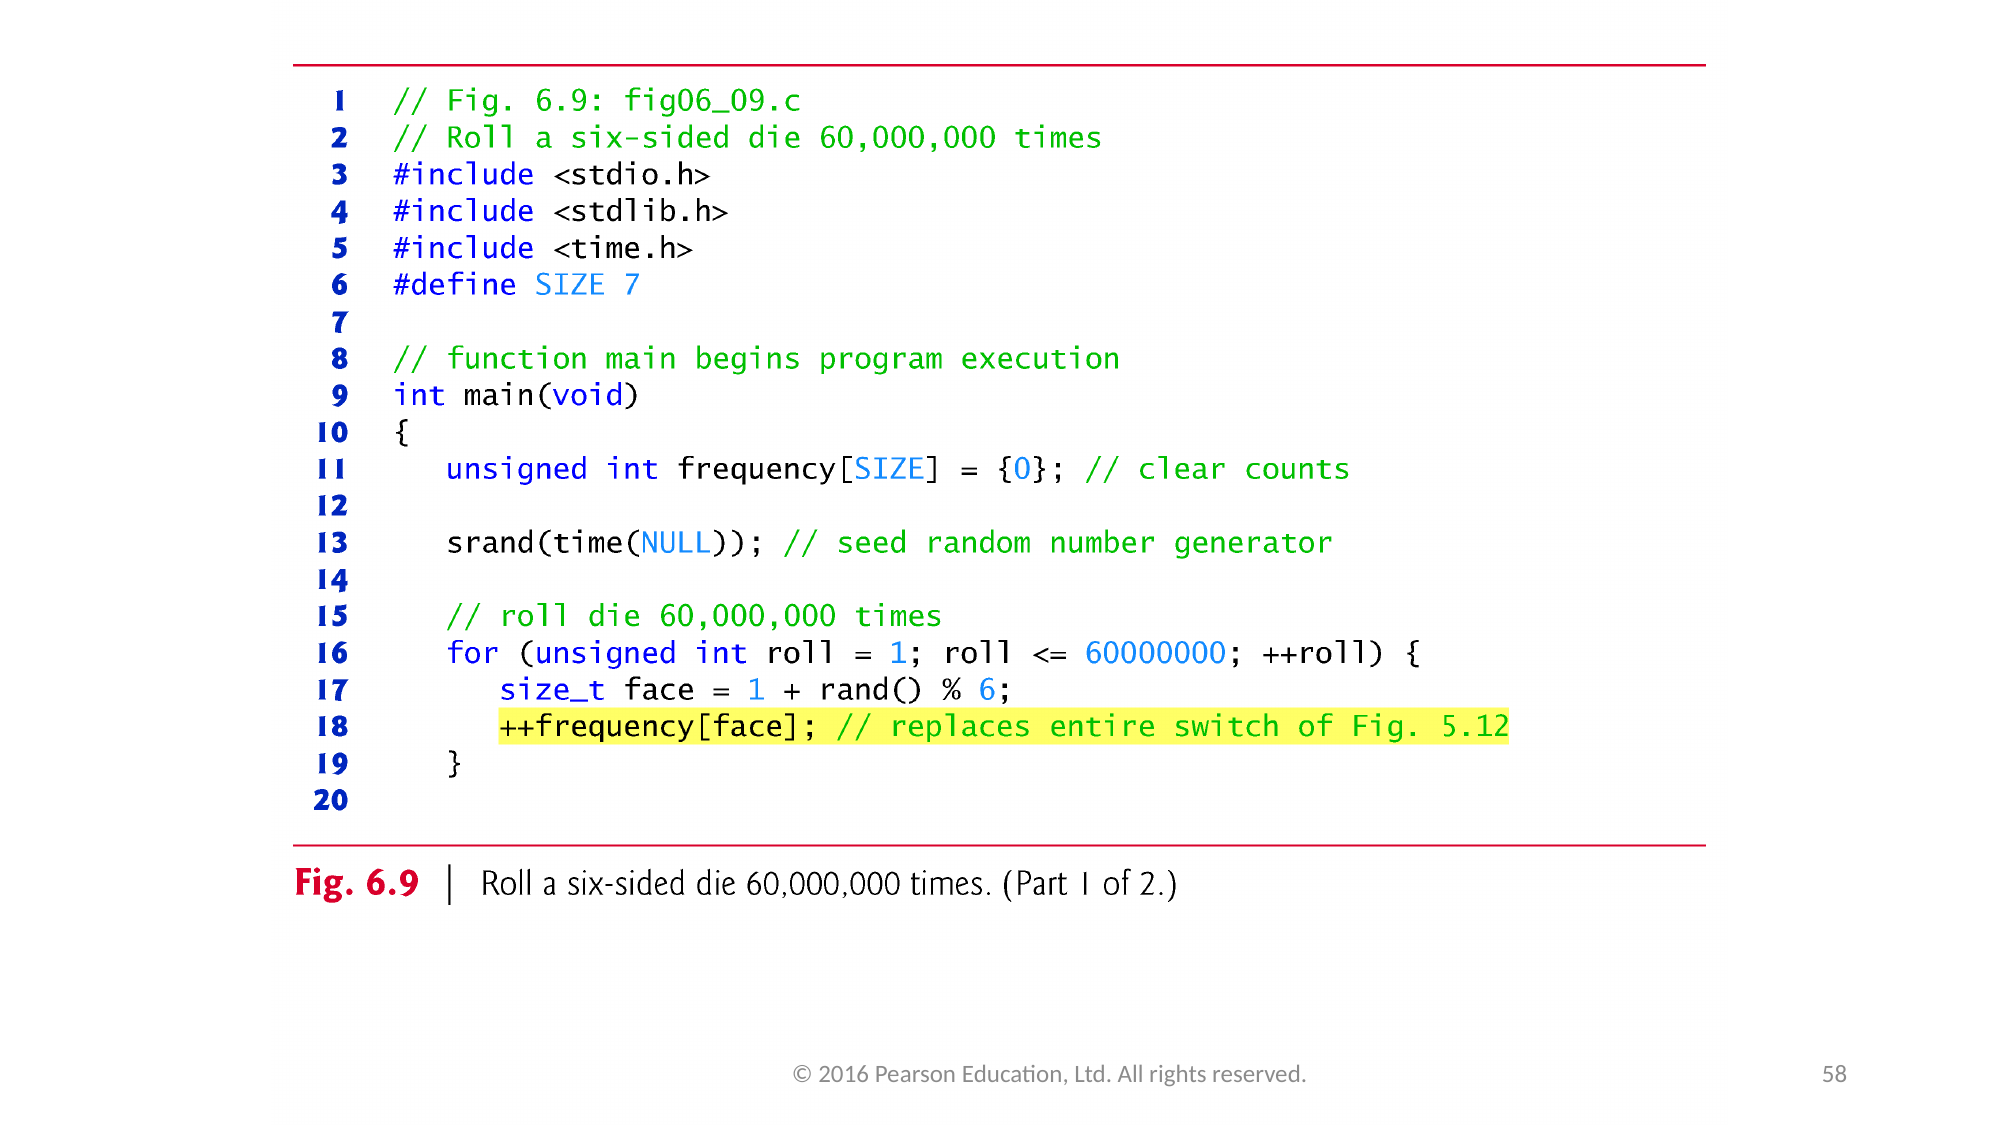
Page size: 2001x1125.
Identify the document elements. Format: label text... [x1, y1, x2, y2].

picture [271, 0, 1728, 1125]
slide_number 58 [1728, 1042, 1863, 1103]
